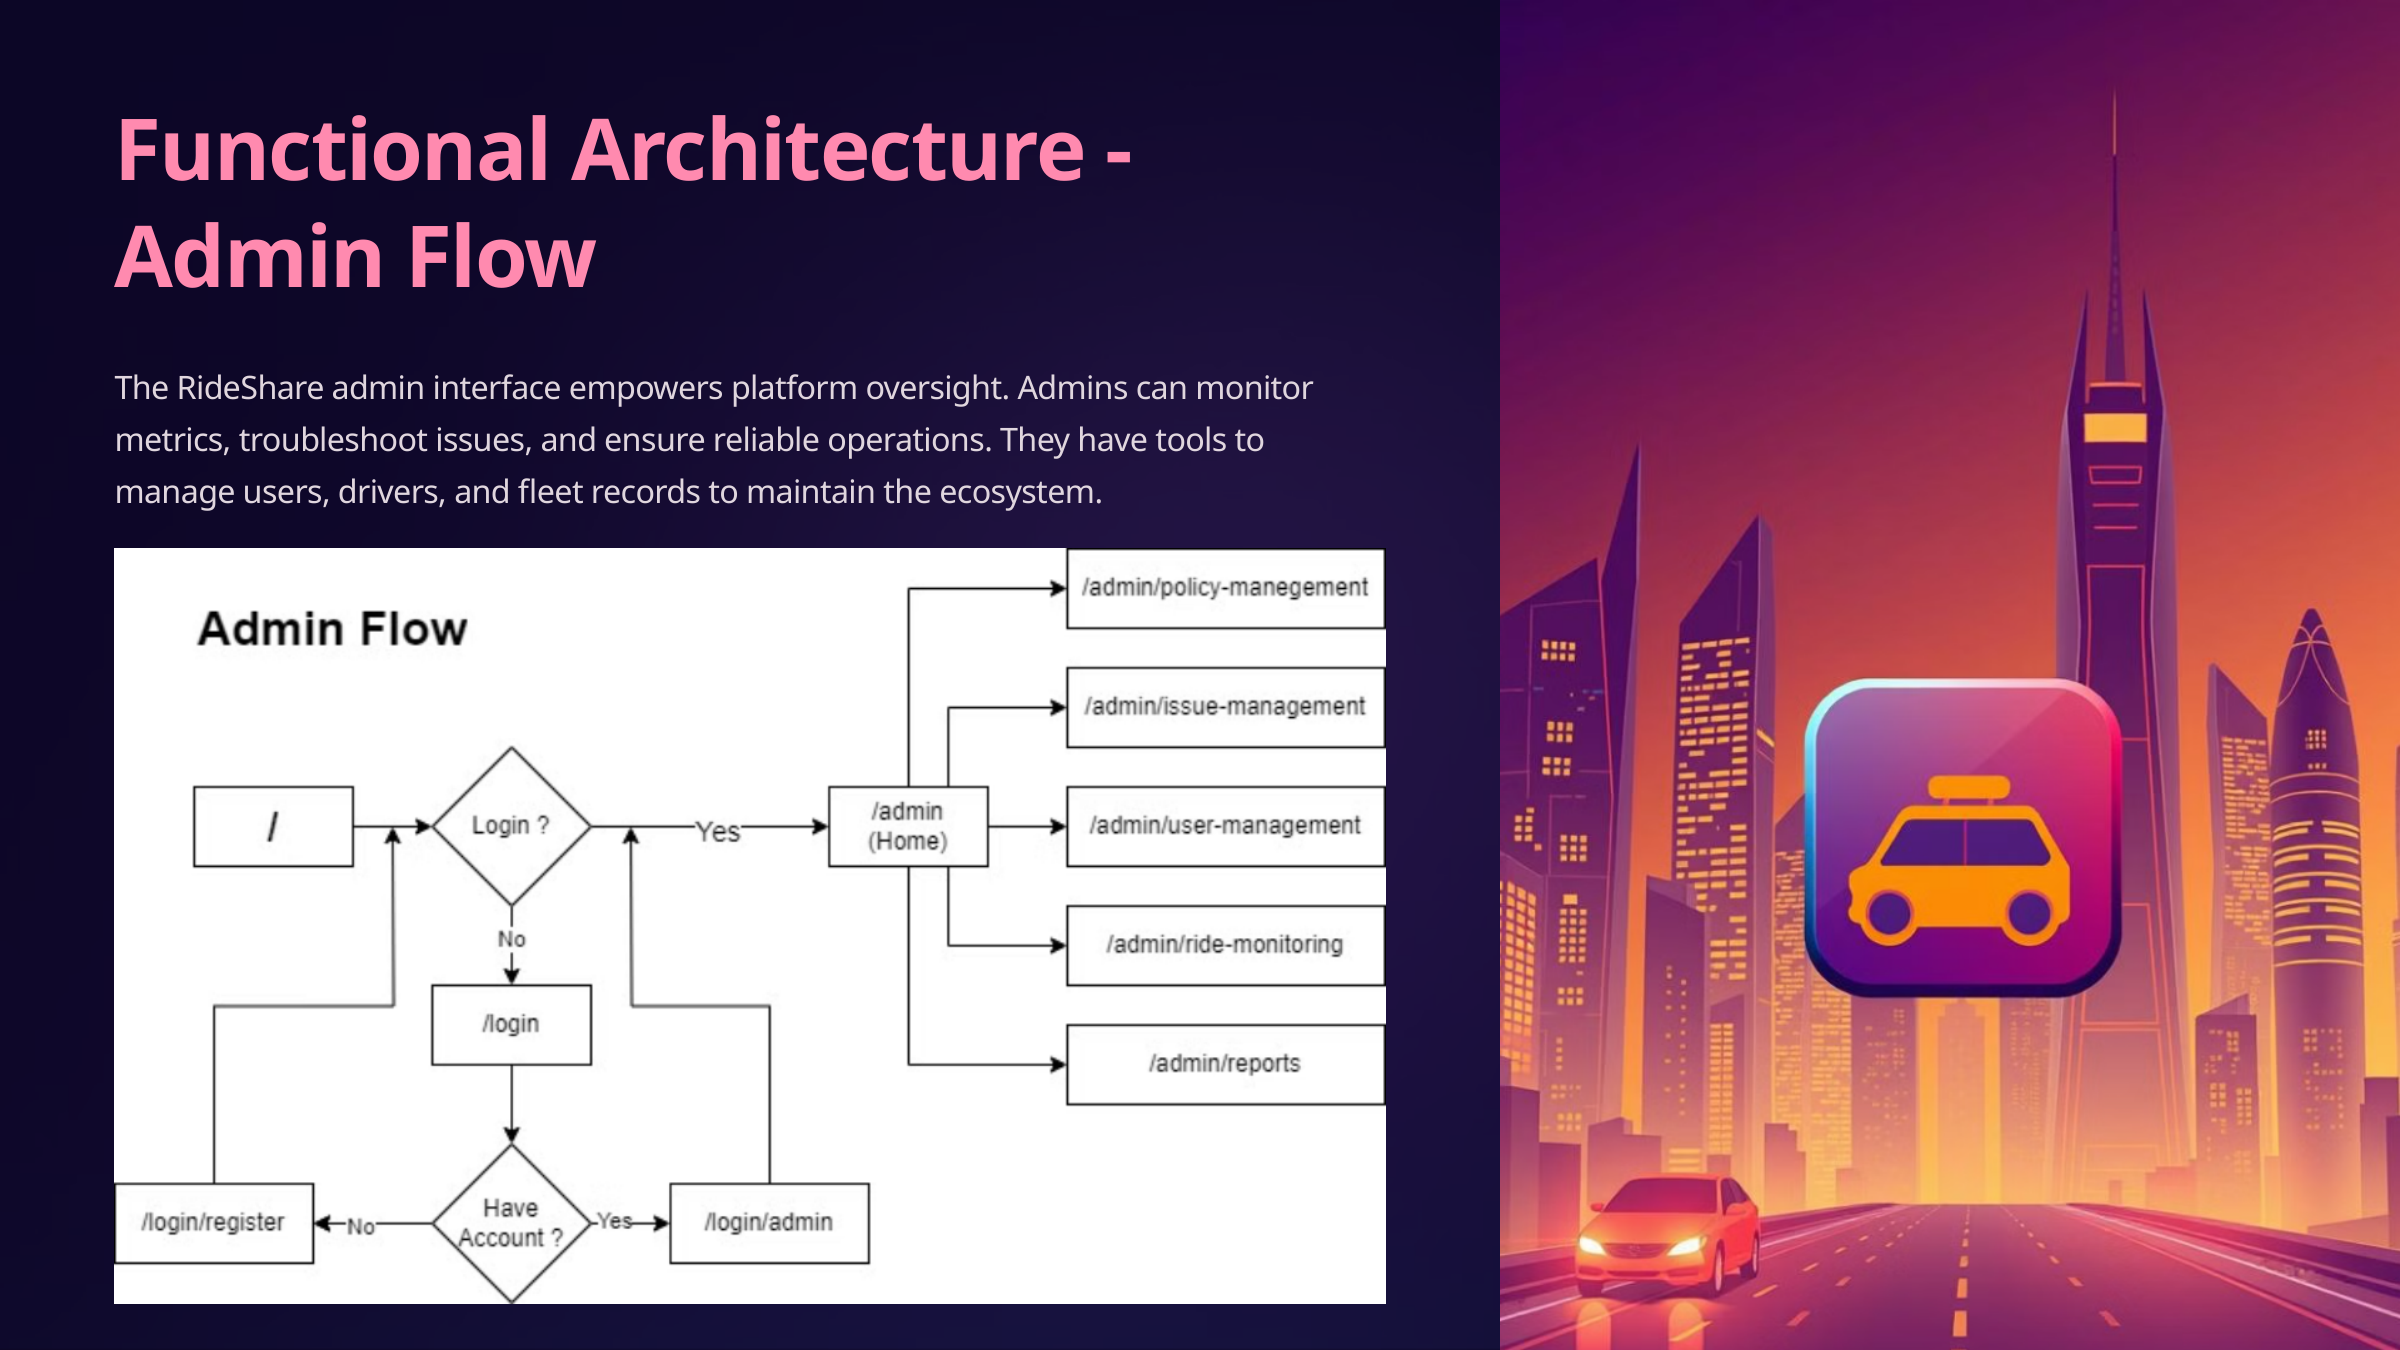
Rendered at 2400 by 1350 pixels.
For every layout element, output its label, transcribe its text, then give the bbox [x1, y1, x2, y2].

text_box The RideShare admin interface empowers platform oversight. Admins can monitor metrics, troubleshoot issues, and ensure reliable operations. They have tools to manage users, drivers, and fleet records to maintain the ecosystem. [114, 353, 1386, 512]
text_box Functional Architecture - Admin Flow [114, 90, 1386, 305]
picture [114, 547, 1386, 1304]
picture [1499, 0, 2400, 1350]
